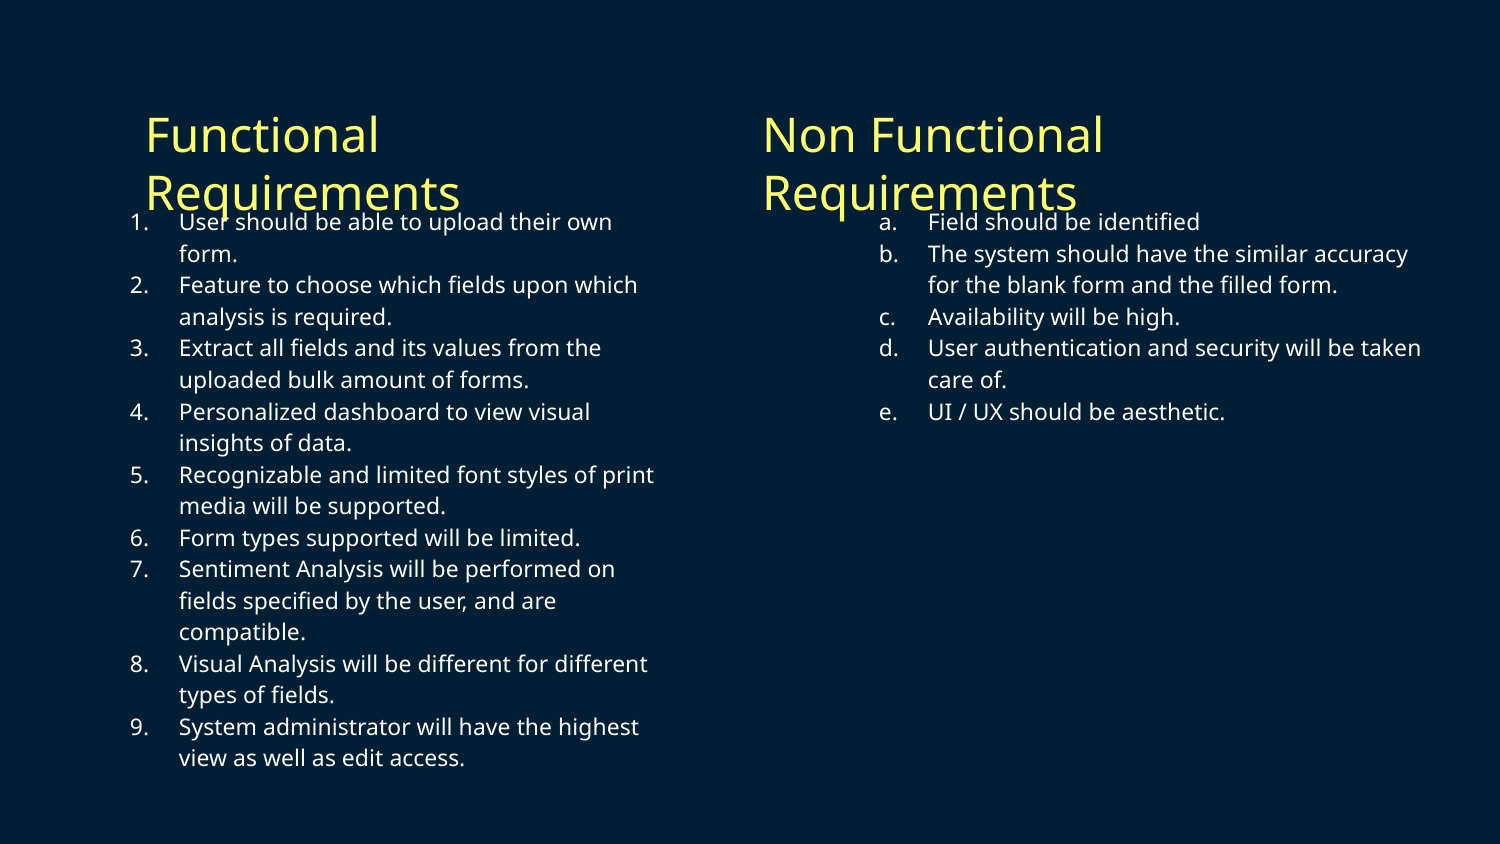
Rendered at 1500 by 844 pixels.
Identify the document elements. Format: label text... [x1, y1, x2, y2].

list User should be able to upload their own form. Feature to choose which fields upon which analysis is required. Extract all fields and its values from the uploaded bulk amount of forms. Personalized dashboard to view visual insights of data. Recognizable and limited font styles of print media will be supported. Form types supported will be limited. Sentiment Analysis will be performed on fields specified by the user, and are compatible. Visual Analysis will be different for different types of fields. System administrator will have the highest view as well as edit access. [88, 188, 684, 770]
list Field should be identified The system should have the similar accuracy for the blank form and the filled form. Availability will be high. User authentication and security will be taken care of. UI / UX should be aesthetic. [762, 188, 1442, 782]
title Functional Requirements [129, 89, 684, 174]
title Non Functional Requirements [747, 89, 1376, 189]
